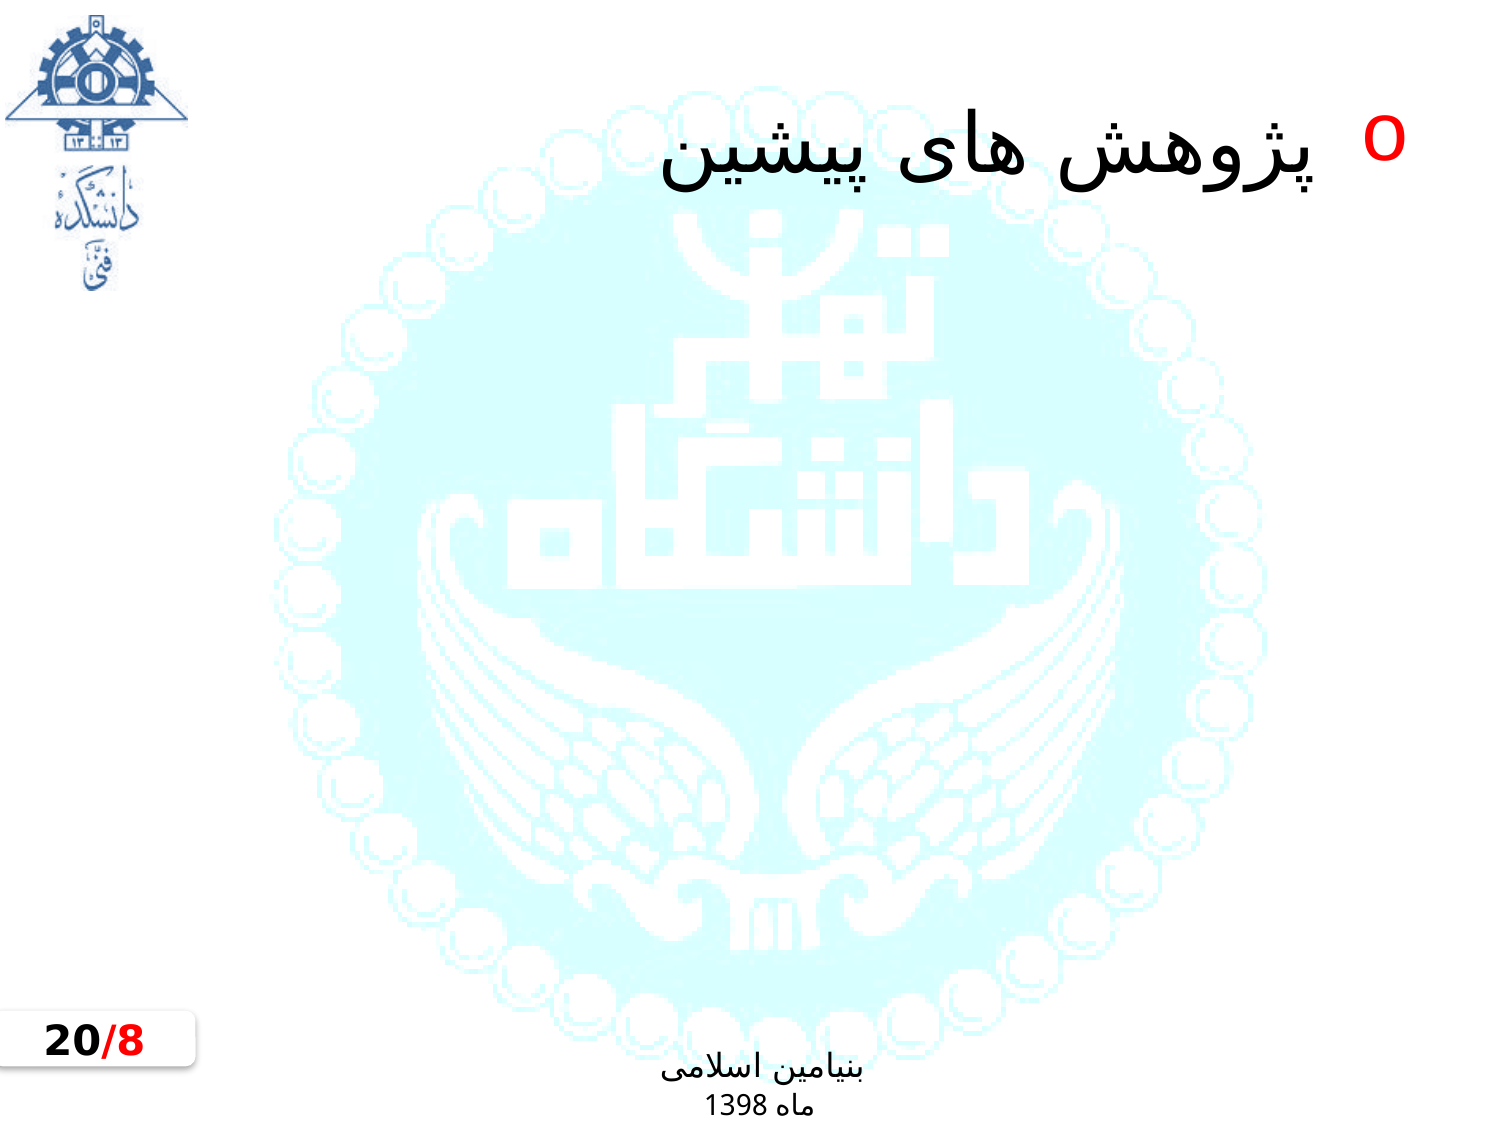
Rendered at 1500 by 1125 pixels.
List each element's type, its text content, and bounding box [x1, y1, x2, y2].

text_box 8/20 [0, 1010, 196, 1067]
footer بنیامین اسلامی [525, 1034, 1000, 1094]
slide_number ماه 1398 [584, 1094, 935, 1125]
title پژوهش های پیشین [230, 45, 1425, 233]
